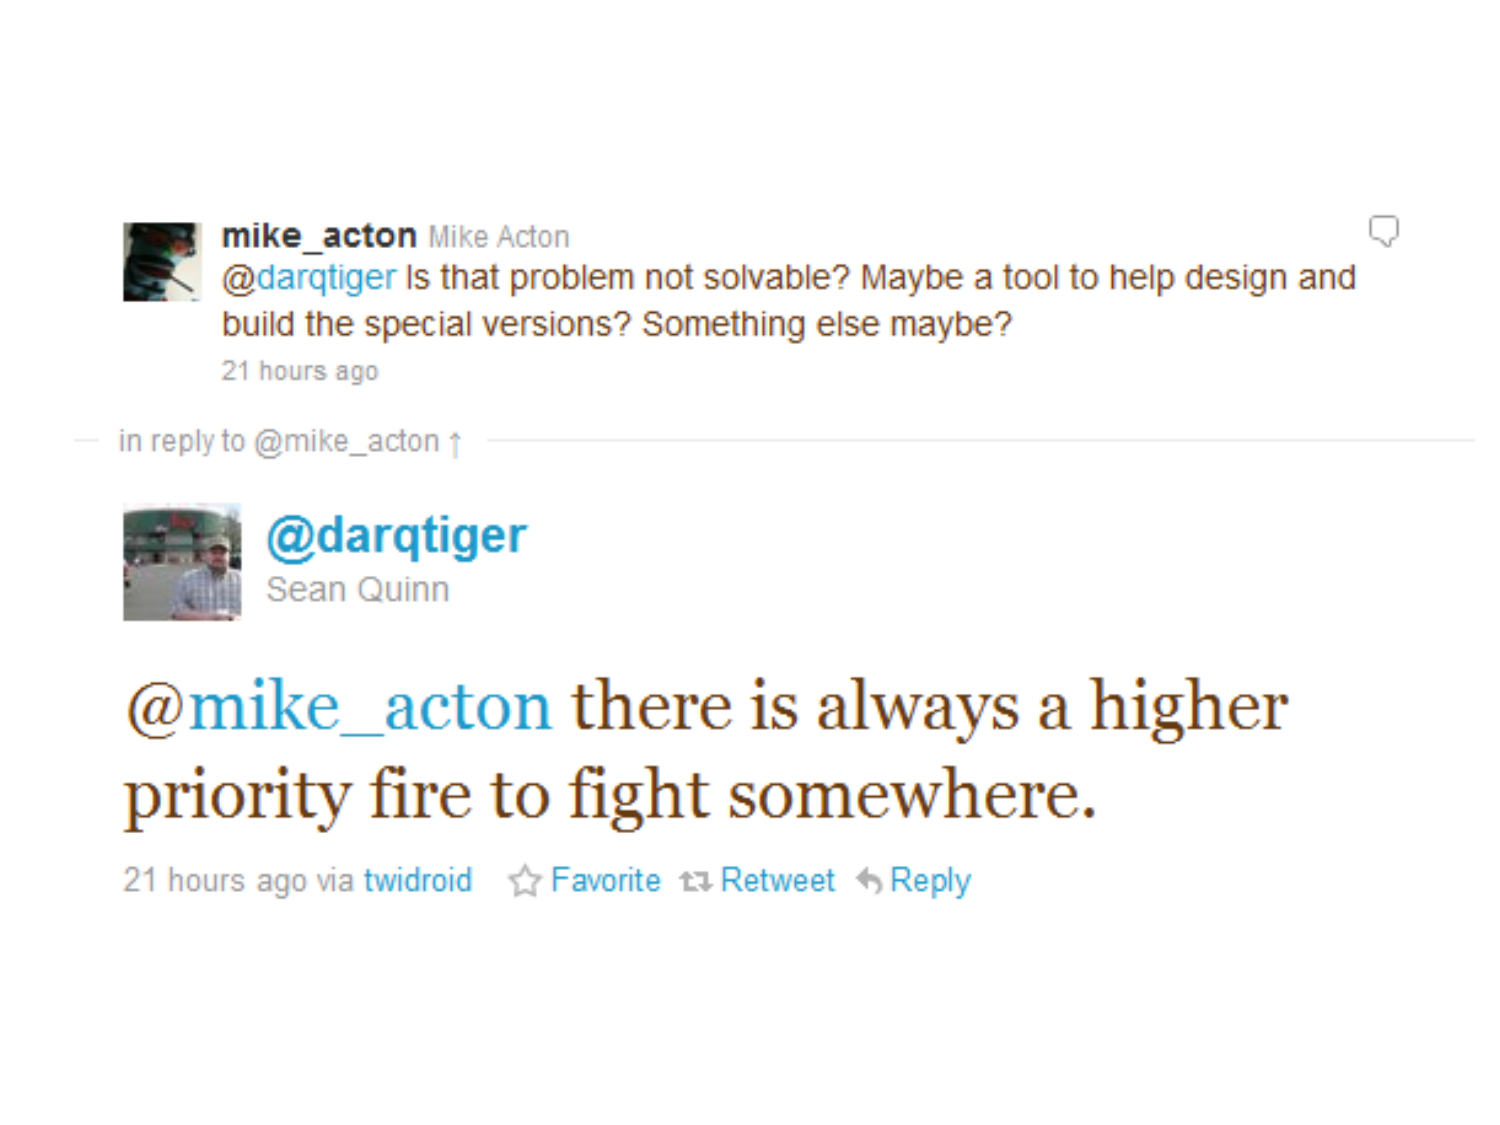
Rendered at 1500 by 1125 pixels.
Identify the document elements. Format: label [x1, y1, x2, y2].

picture [0, 162, 1488, 951]
